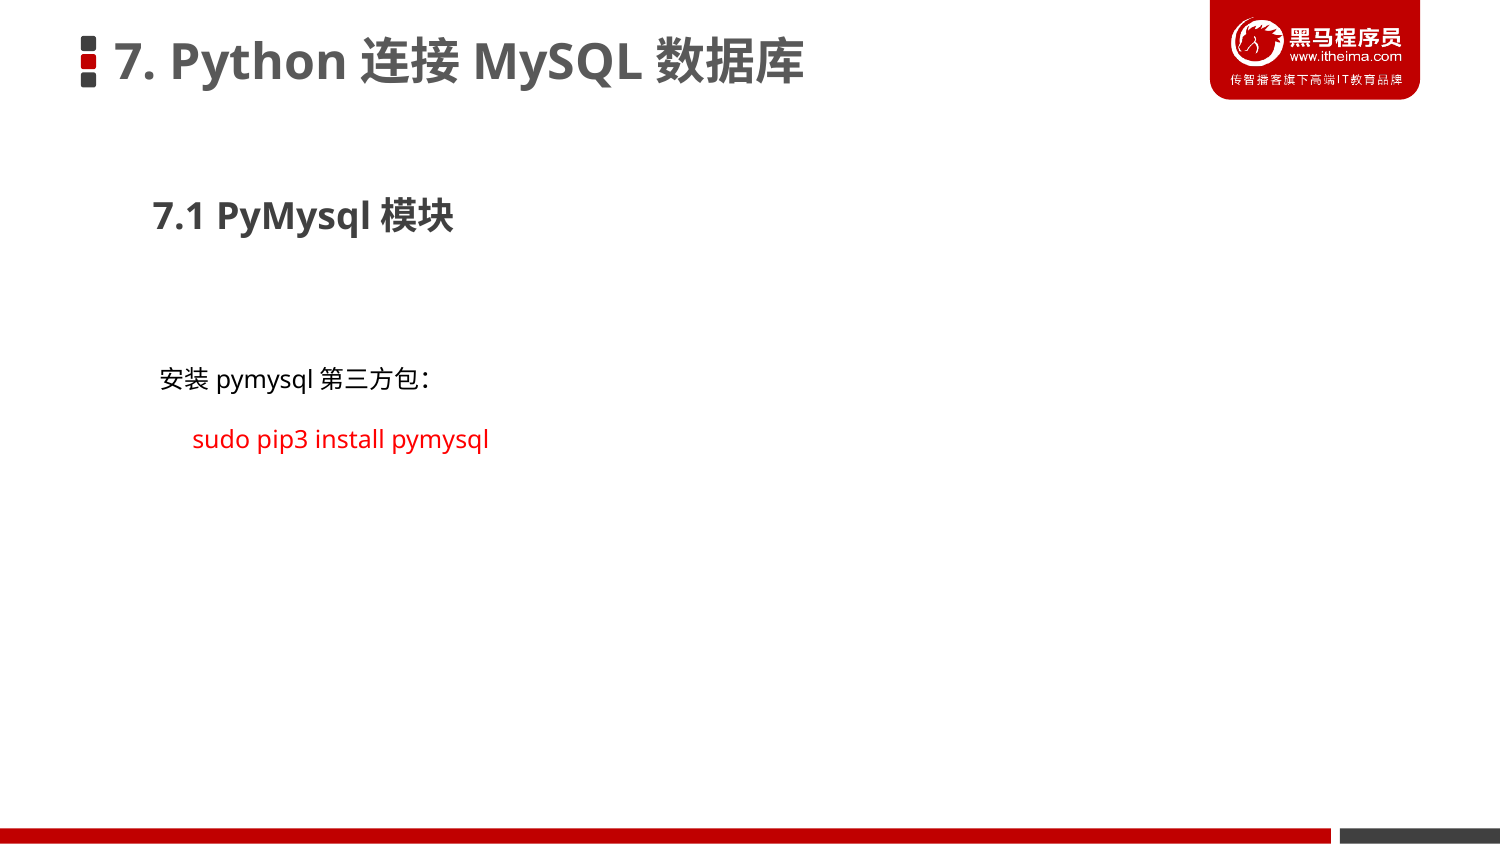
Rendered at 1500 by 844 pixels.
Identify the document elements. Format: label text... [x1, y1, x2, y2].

picture [1212, 8, 1421, 94]
text_box 7.1 PyMysql模块 [138, 161, 715, 245]
text_box 安装pymysql第三方包： sudo pip3 install pymysql [145, 356, 505, 461]
text_box 7. Python连接MySQL数据库 [103, 0, 987, 130]
